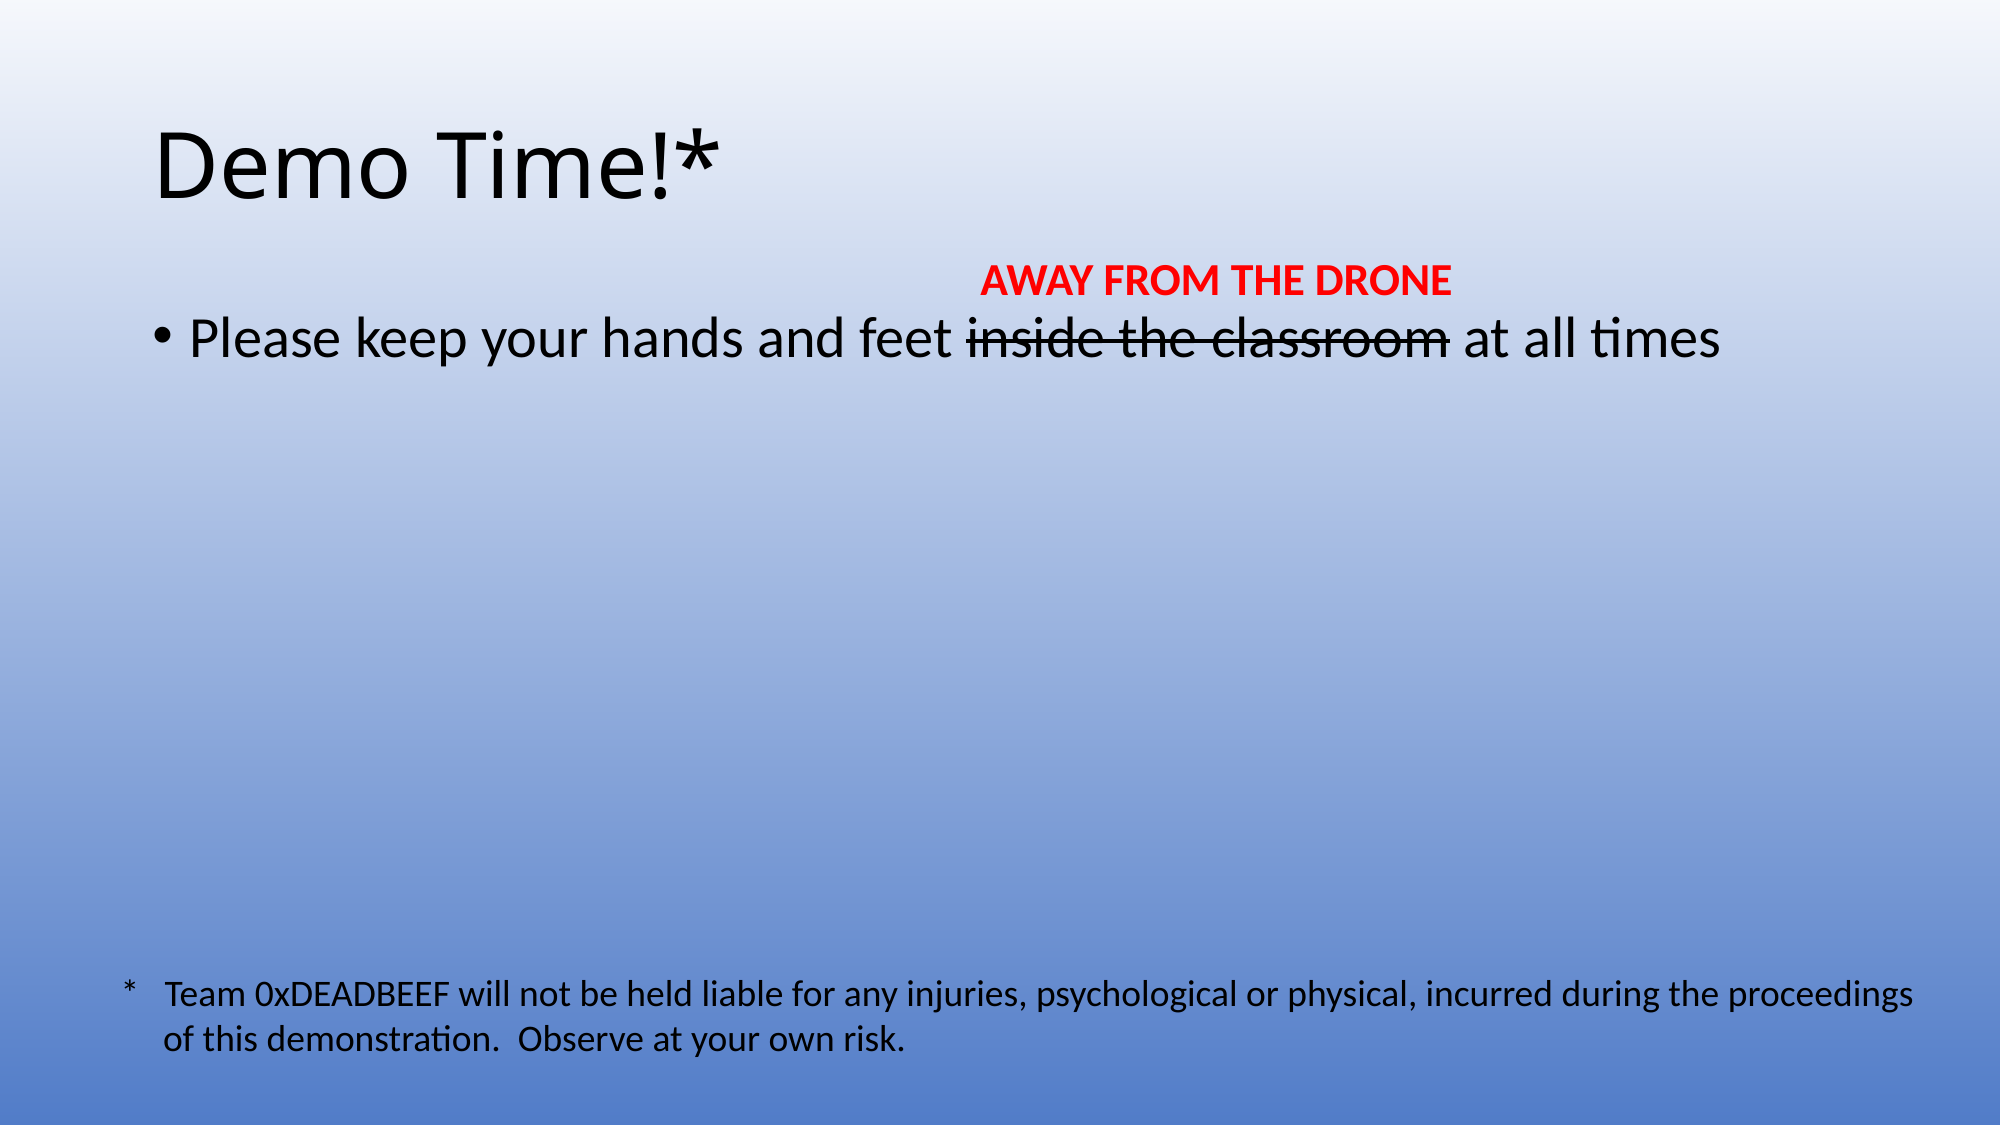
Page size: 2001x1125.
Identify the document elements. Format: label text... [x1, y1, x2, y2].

title Demo Time!* [137, 59, 1863, 278]
list Please keep your hands and feet inside the classroom at all times [137, 299, 1863, 961]
text_box AWAY FROM THE DRONE [965, 242, 1468, 312]
text_box * Team 0xDEADBEEF will not be held liable for any injuries, psychological or physical, incurred during the proceedings of this demonstration. Observe at your own risk. [105, 961, 1940, 1067]
